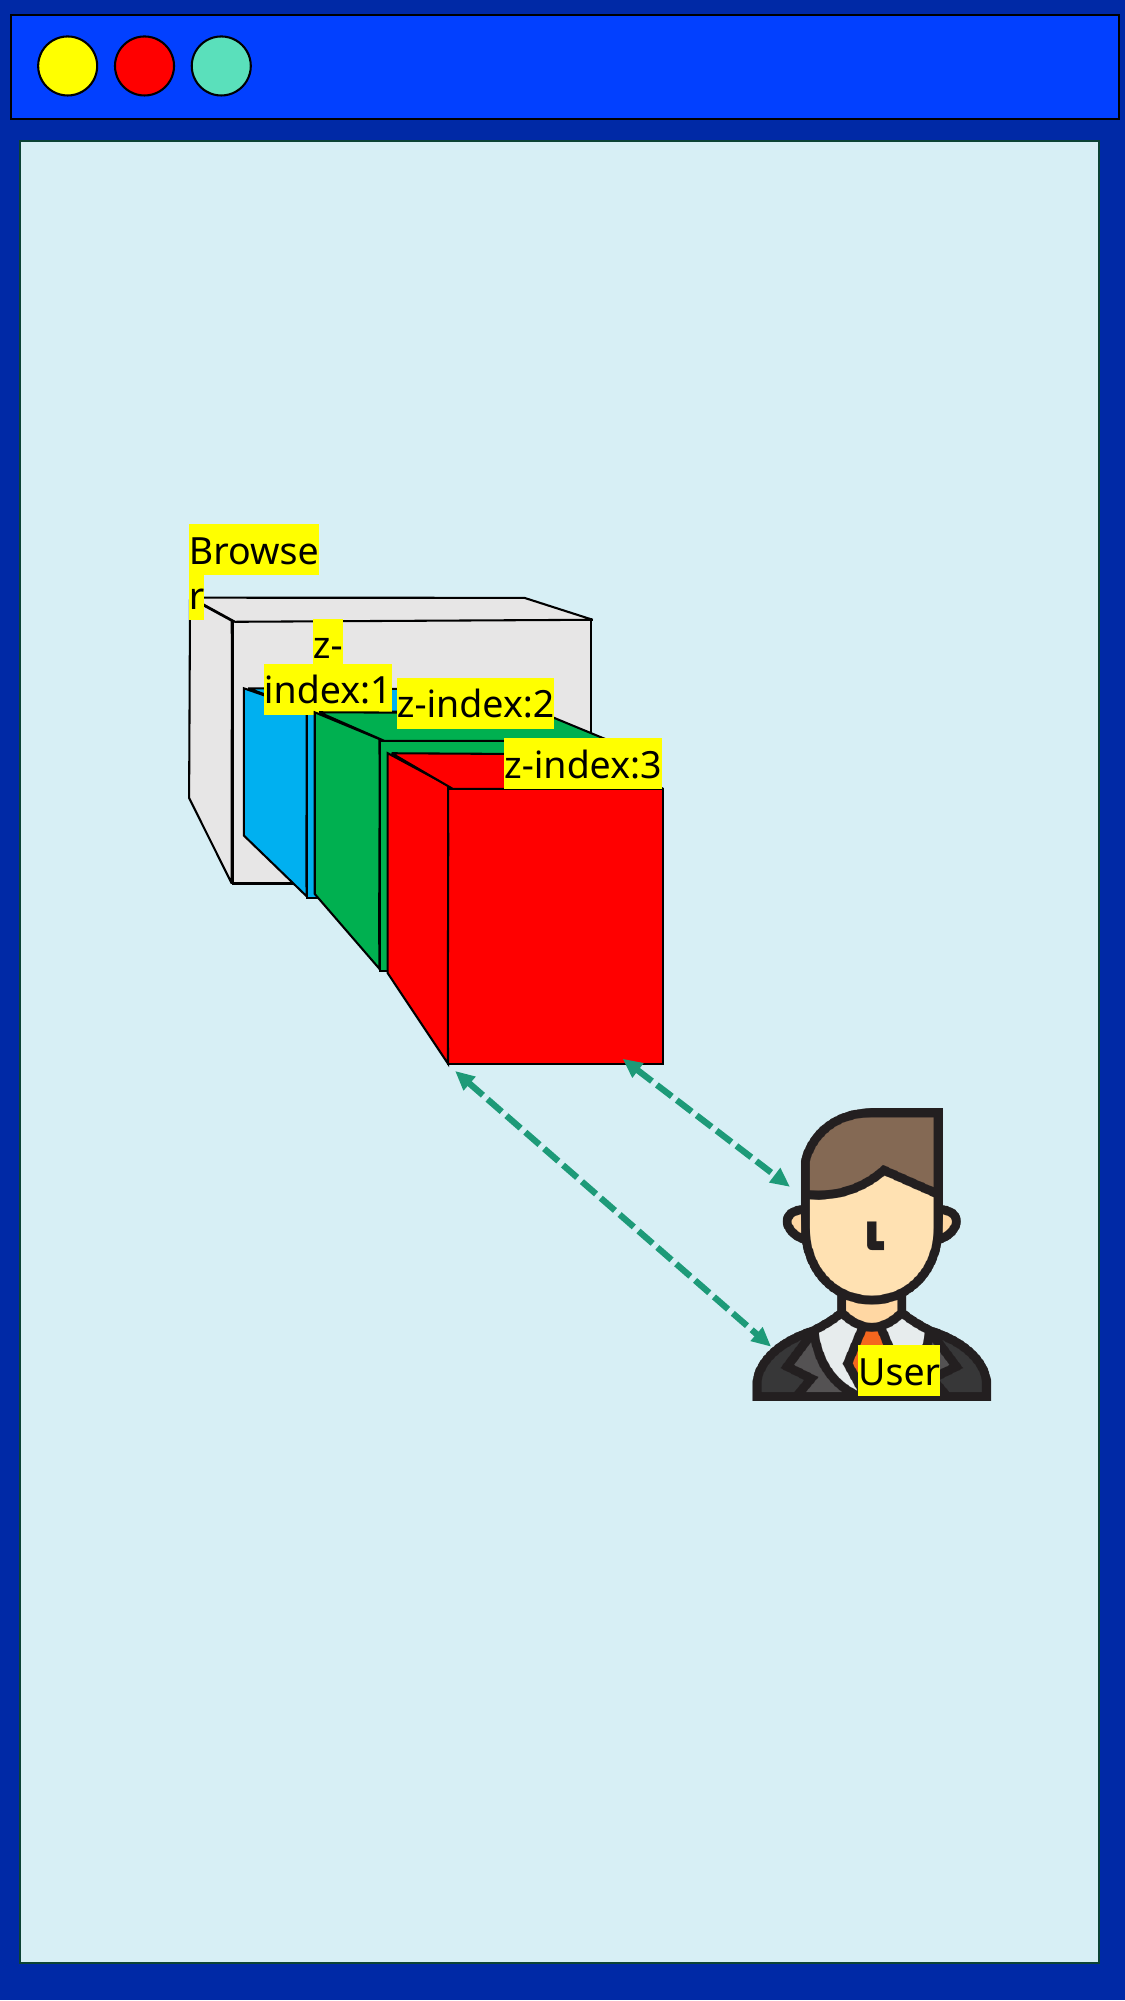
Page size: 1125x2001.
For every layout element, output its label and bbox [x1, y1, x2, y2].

text_box [234, 614, 531, 899]
text_box [174, 543, 593, 884]
text_box [455, 1059, 1018, 1419]
text_box [10, 15, 1120, 119]
text_box [19, 140, 1100, 1964]
text_box [314, 658, 611, 972]
text_box [387, 703, 681, 1064]
